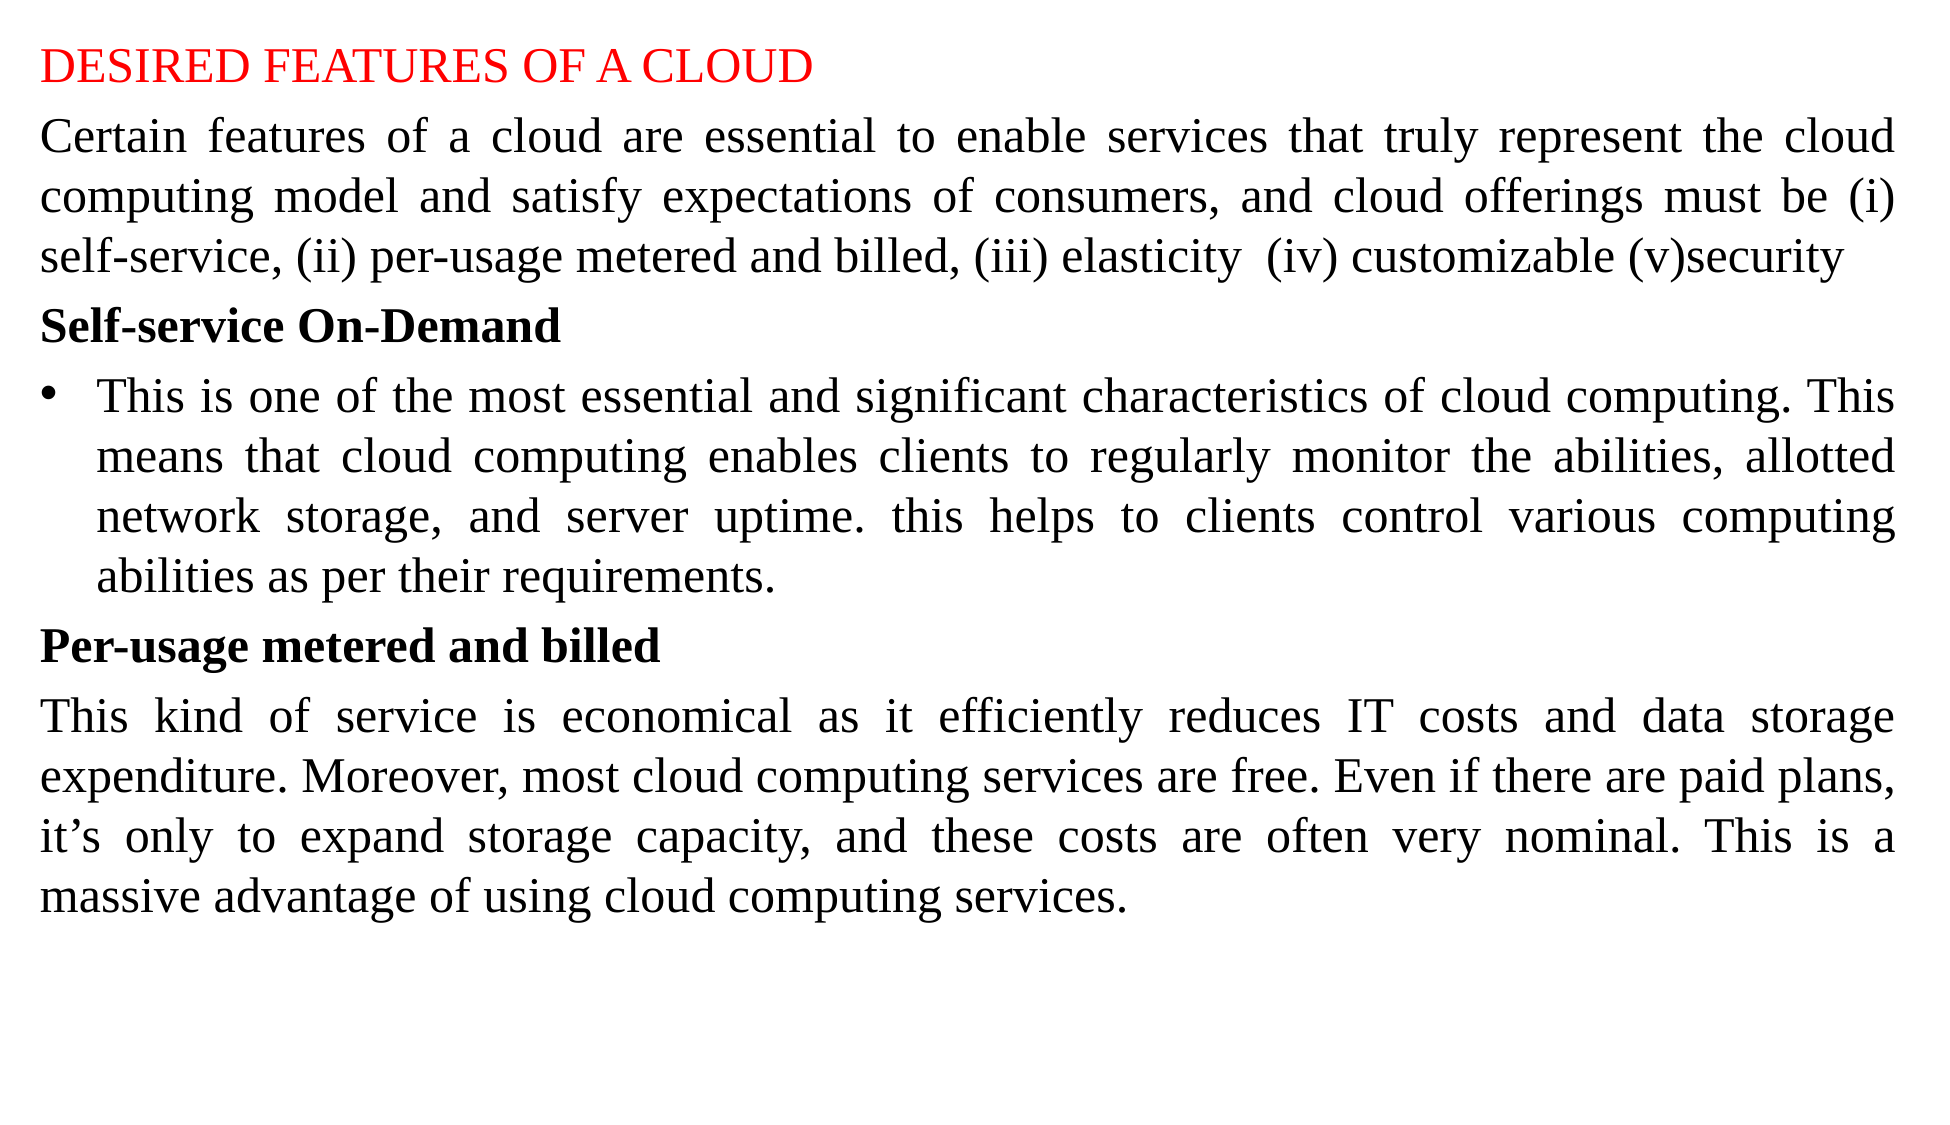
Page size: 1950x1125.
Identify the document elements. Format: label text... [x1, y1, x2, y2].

list DESIRED FEATURES OF A CLOUD Certain features of a cloud are essential to enable services that truly represent the cloud computing model and satisfy expectations of consumers, and cloud offerings must be (i) self-service, (ii) per-usage metered and billed, (iii) elasticity (iv) customizable (v)security Self-service On-Demand This is one of the most essential and significant characteristics of cloud computing. This means that cloud computing enables clients to regularly monitor the abilities, allotted network storage, and server uptime. this helps to clients control various computing abilities as per their requirements. Per-usage metered and billed This kind of service is economical as it efficiently reduces IT costs and data storage expenditure. Moreover, most cloud computing services are free. Even if there are paid plans, it’s only to expand storage capacity, and these costs are often very nominal. This is a massive advantage of using cloud computing services. [24, 24, 1913, 1100]
